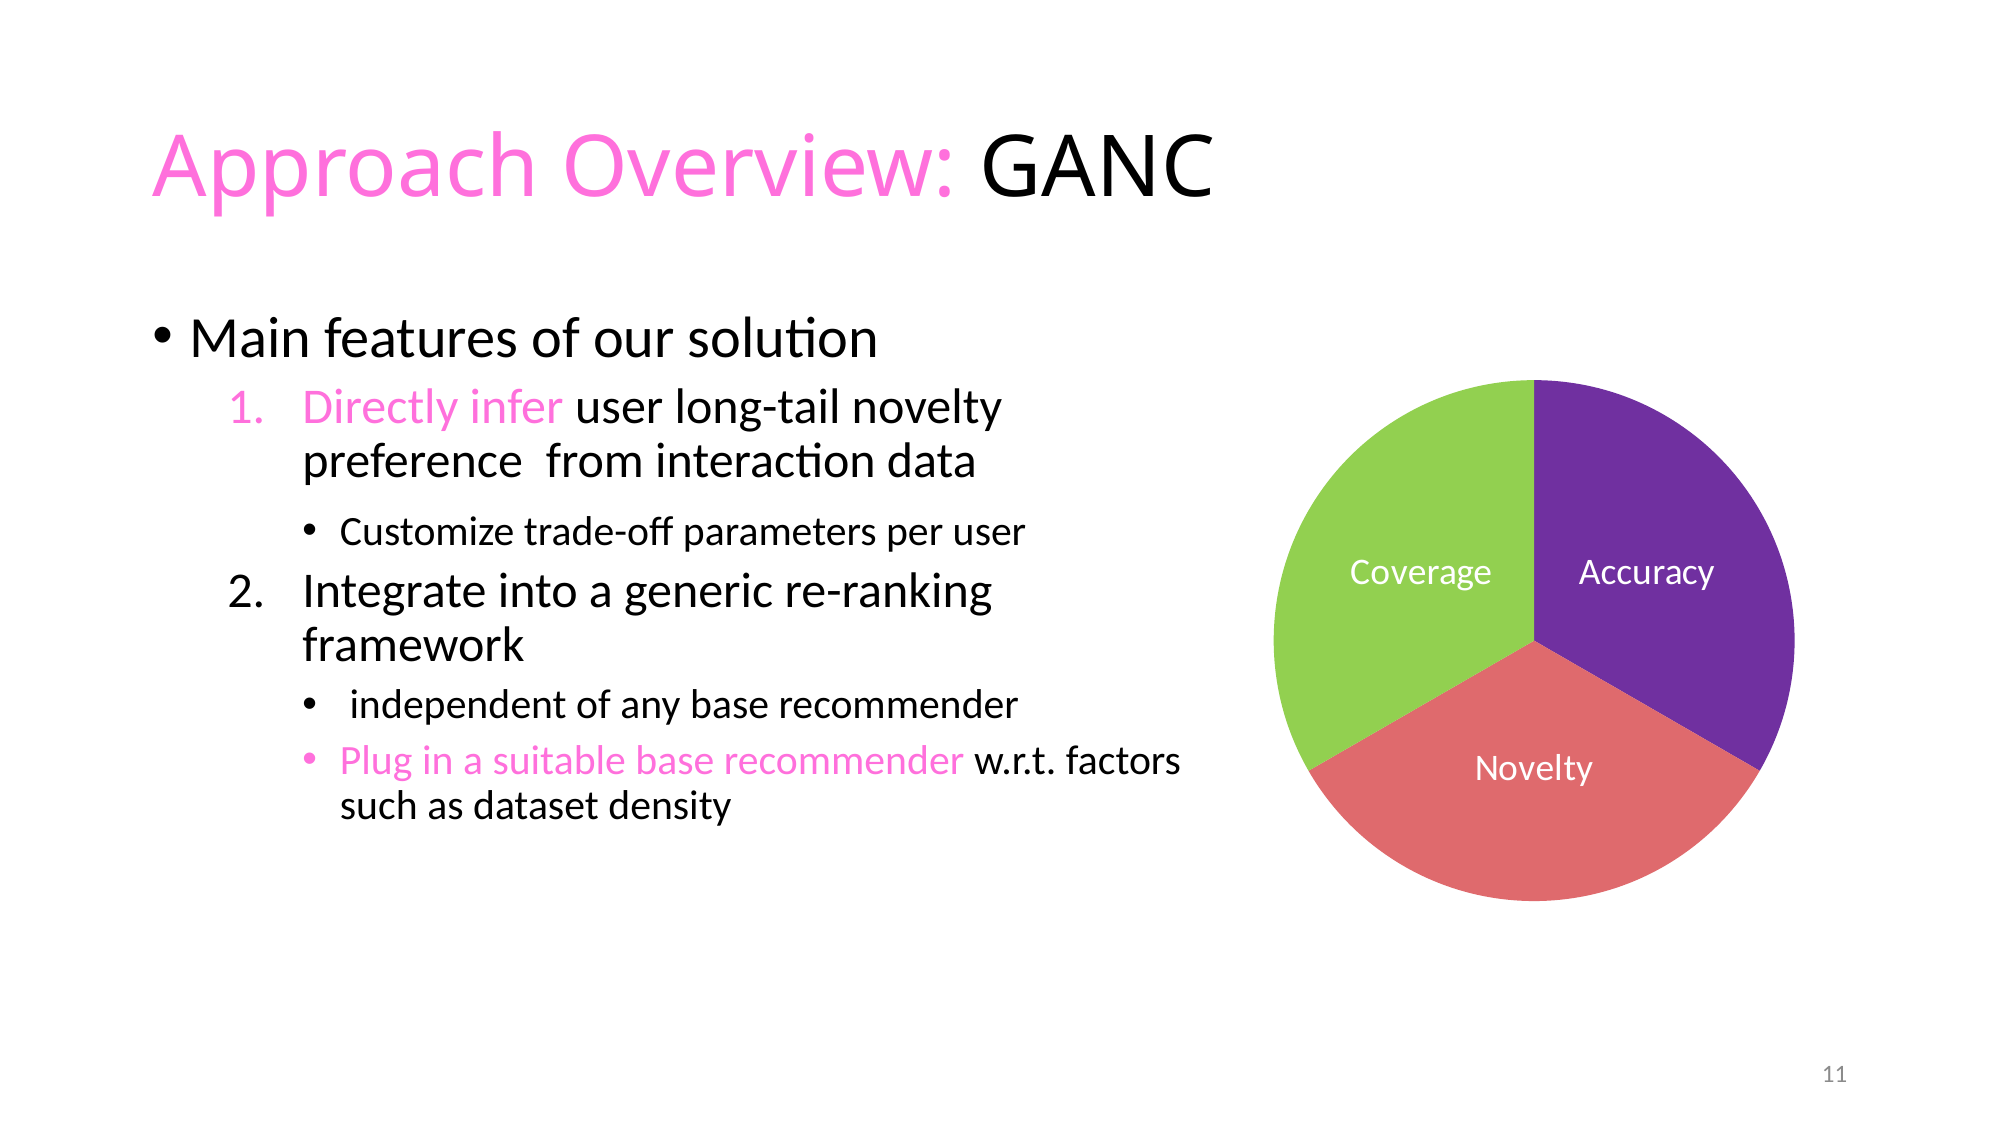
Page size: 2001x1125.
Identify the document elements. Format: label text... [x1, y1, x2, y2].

chart [1259, 268, 1806, 1014]
slide_number 11 [1412, 1042, 1863, 1103]
title Approach Overview: GANC [137, 59, 1863, 278]
